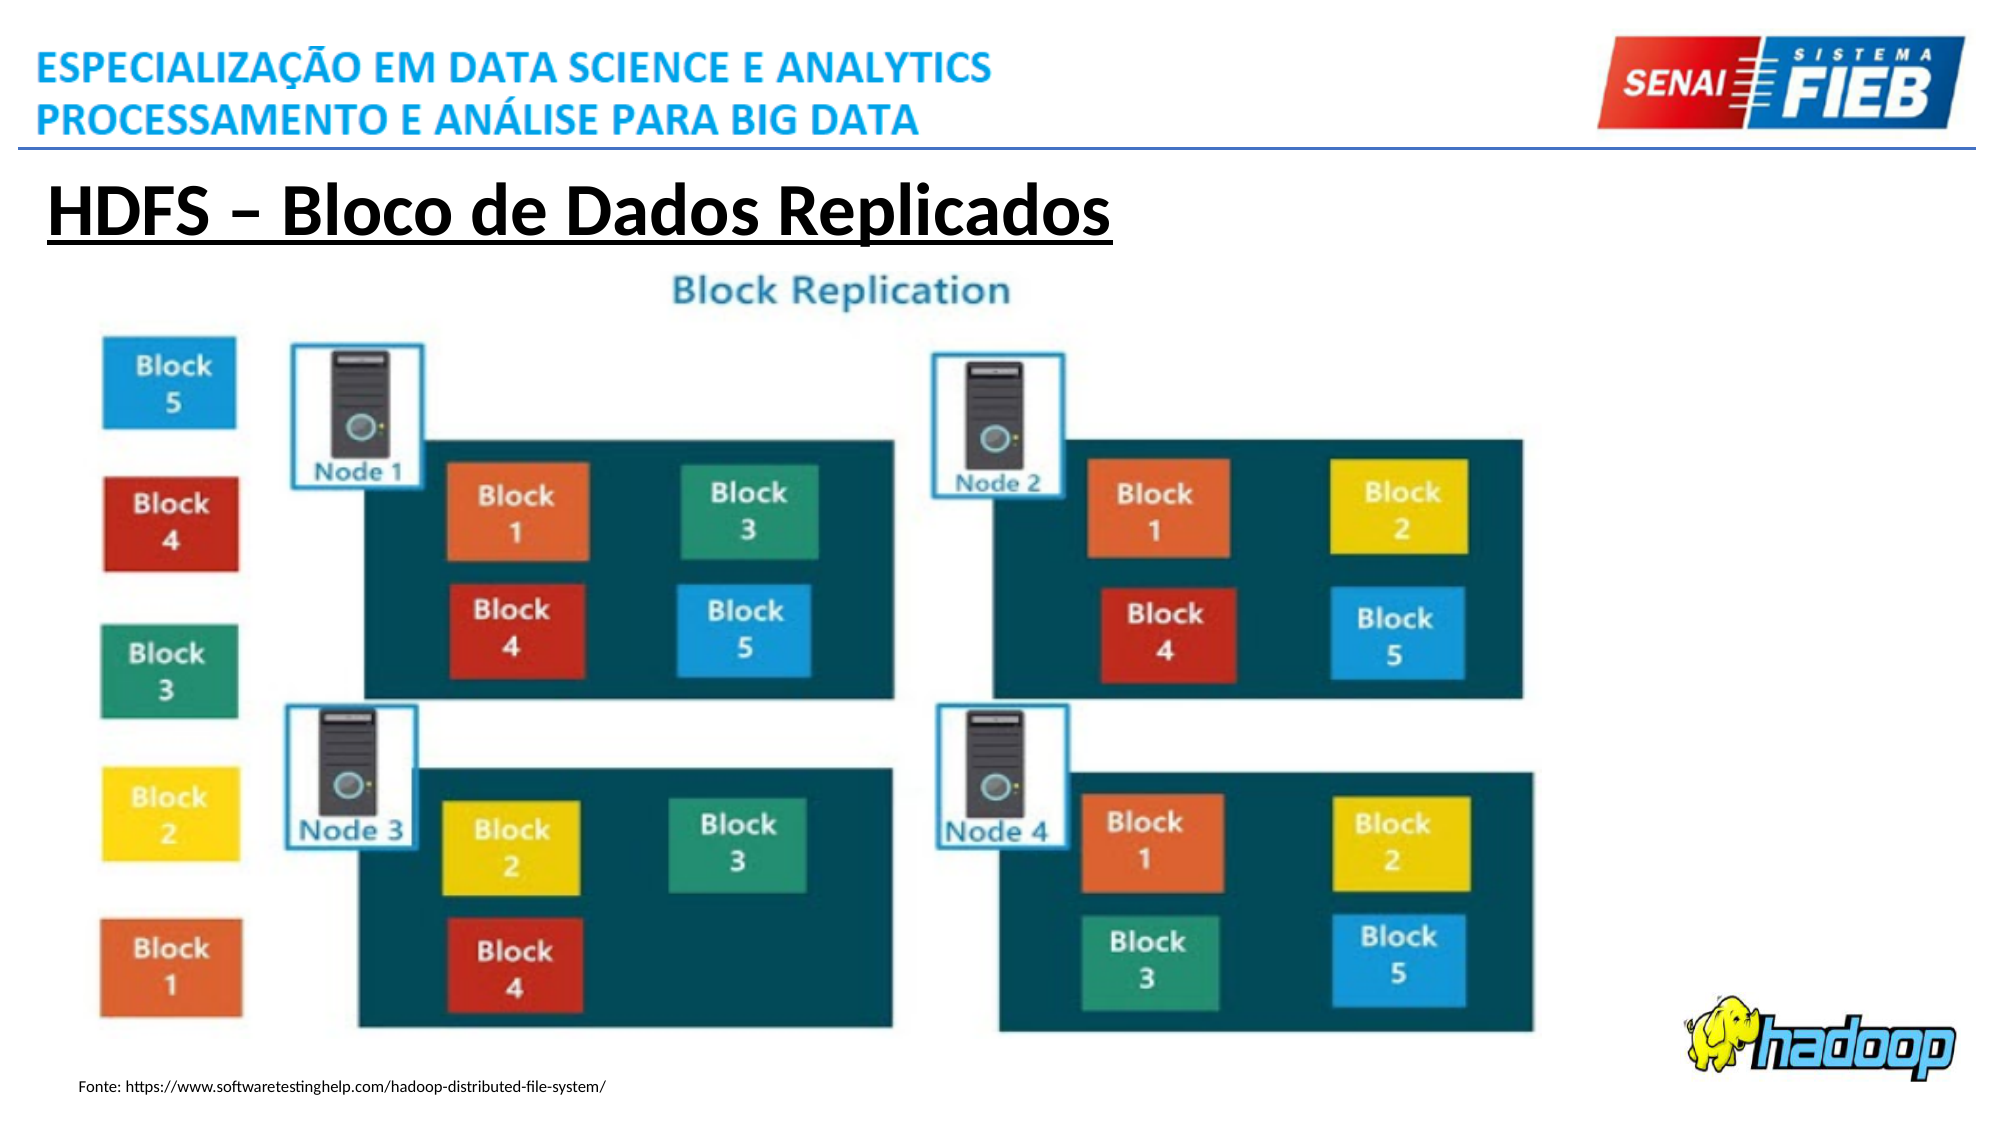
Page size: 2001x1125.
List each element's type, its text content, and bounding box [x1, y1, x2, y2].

picture [1587, 13, 1976, 145]
text_box HDFS – Bloco de Dados Replicados [32, 153, 1915, 258]
text_box Fonte: https://www.softwaretestinghelp.com/hadoop-distributed-file-system/ [63, 1067, 1358, 1103]
picture [83, 271, 1542, 1039]
picture [32, 95, 922, 143]
picture [1680, 990, 1961, 1086]
picture [32, 46, 995, 89]
